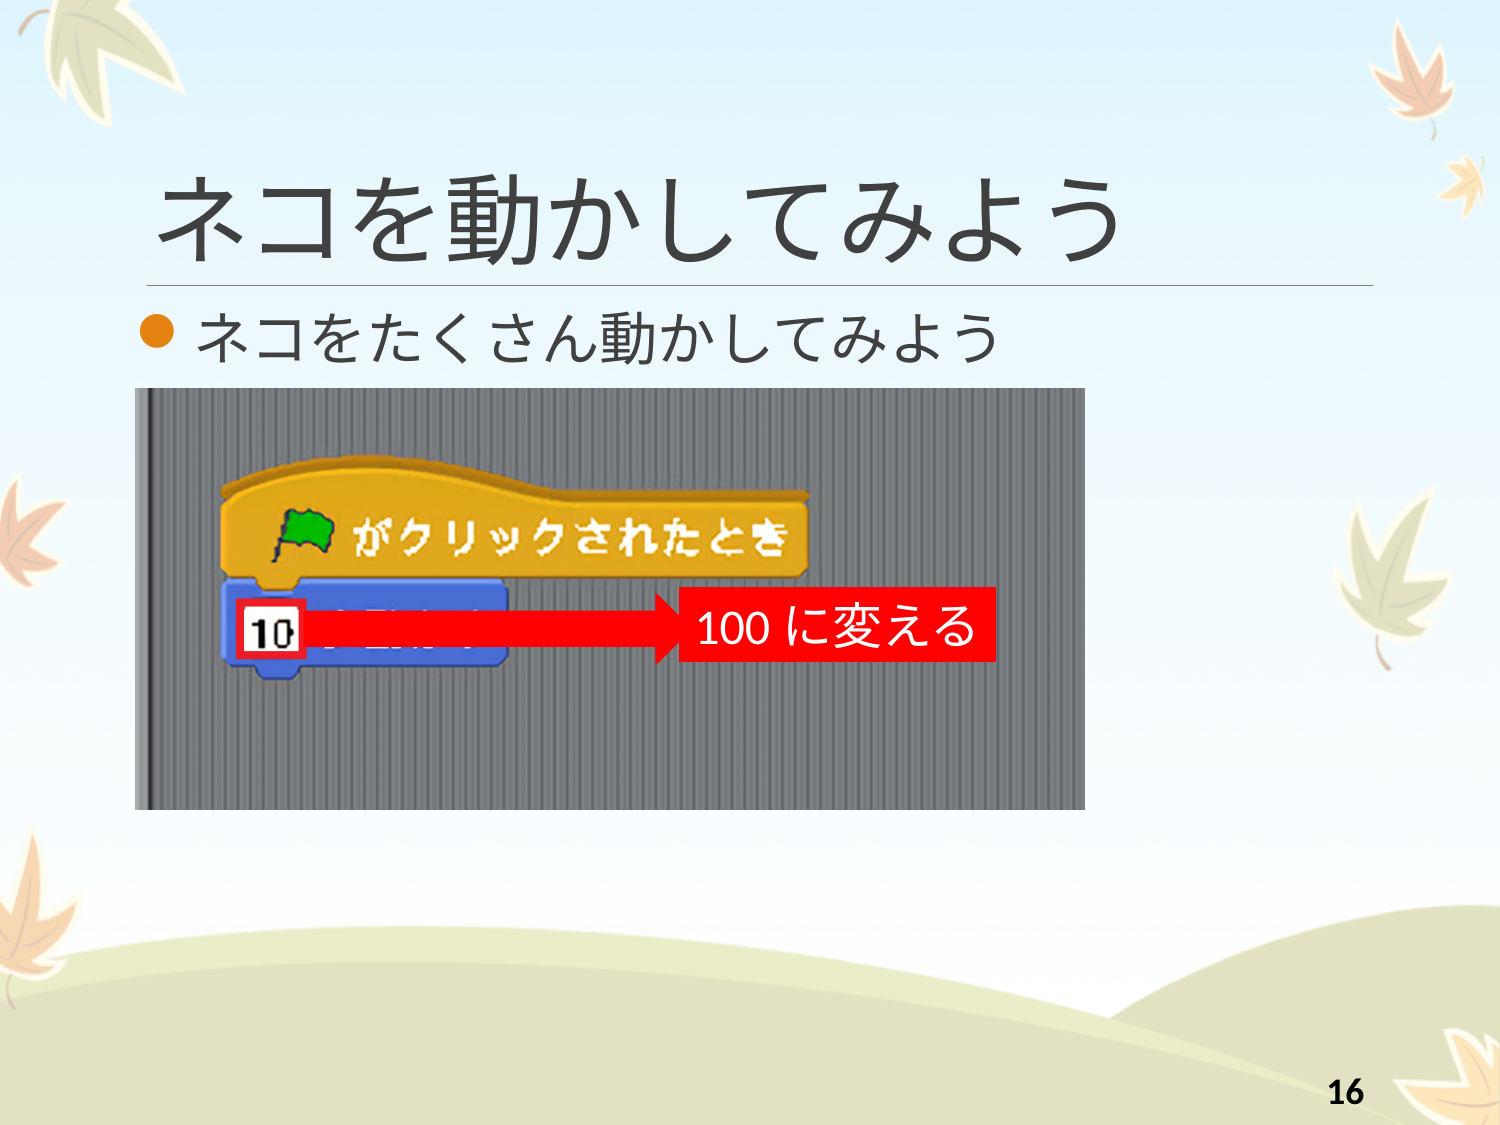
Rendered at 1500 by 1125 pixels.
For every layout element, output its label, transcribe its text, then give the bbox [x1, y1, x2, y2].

picture [0, 0, 1500, 1125]
list ネコをたくさん動かしてみよう [135, 302, 1373, 963]
slide_number 15 [1218, 1059, 1380, 1120]
title ネコを動かしてみよう [135, 47, 1373, 285]
